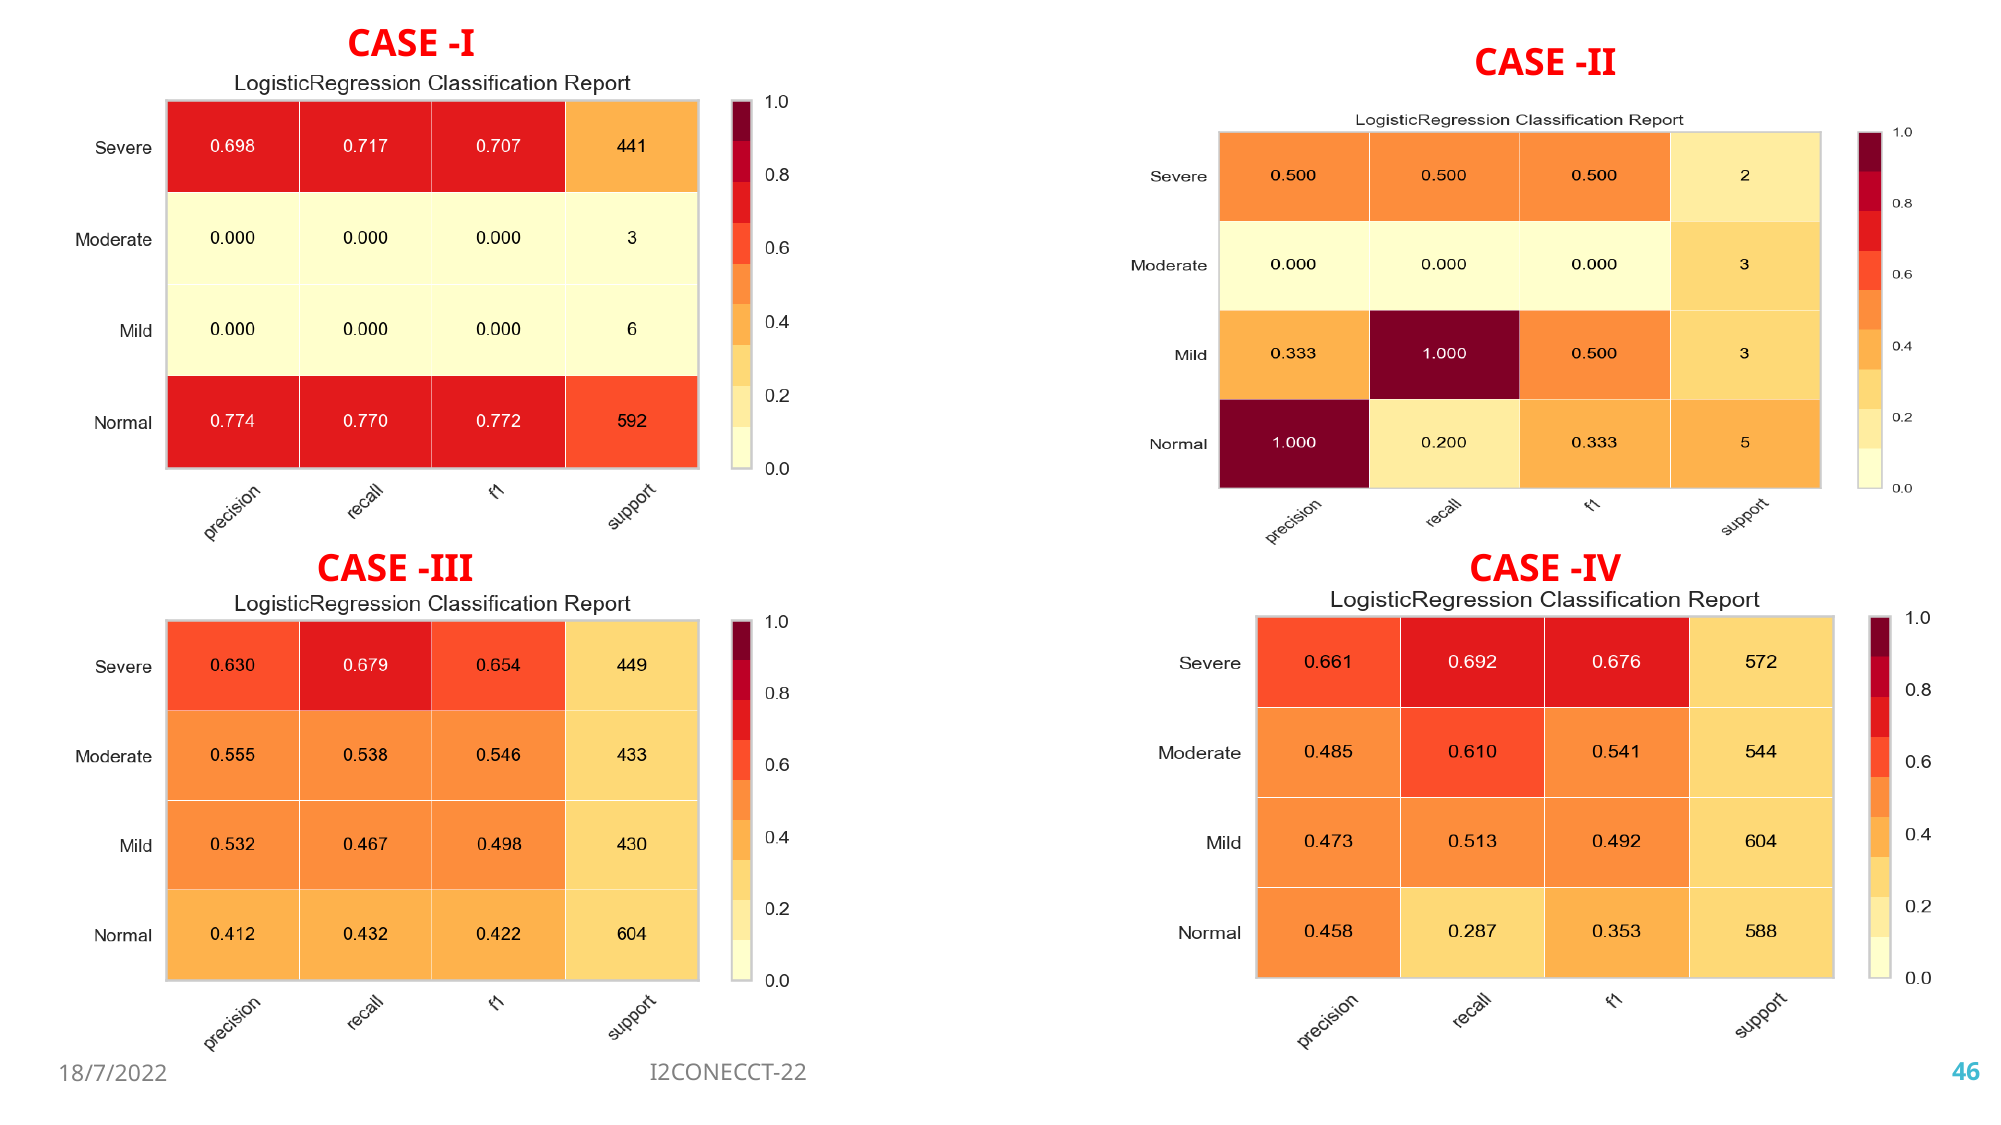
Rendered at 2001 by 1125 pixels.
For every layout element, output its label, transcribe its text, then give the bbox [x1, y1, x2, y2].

picture [1143, 579, 1948, 1061]
footer I2CONECCT-22 [634, 1042, 1605, 1103]
text_box CASE -III [0, 536, 896, 597]
picture [61, 583, 802, 1063]
text_box CASE -II [1045, 30, 2000, 90]
text_box CASE -I [0, 11, 912, 72]
picture [61, 62, 802, 553]
text_box CASE -IV [1045, 536, 2000, 597]
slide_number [43, 1042, 493, 1103]
slide_number 46 [1744, 1042, 1996, 1103]
picture [1119, 106, 1924, 553]
